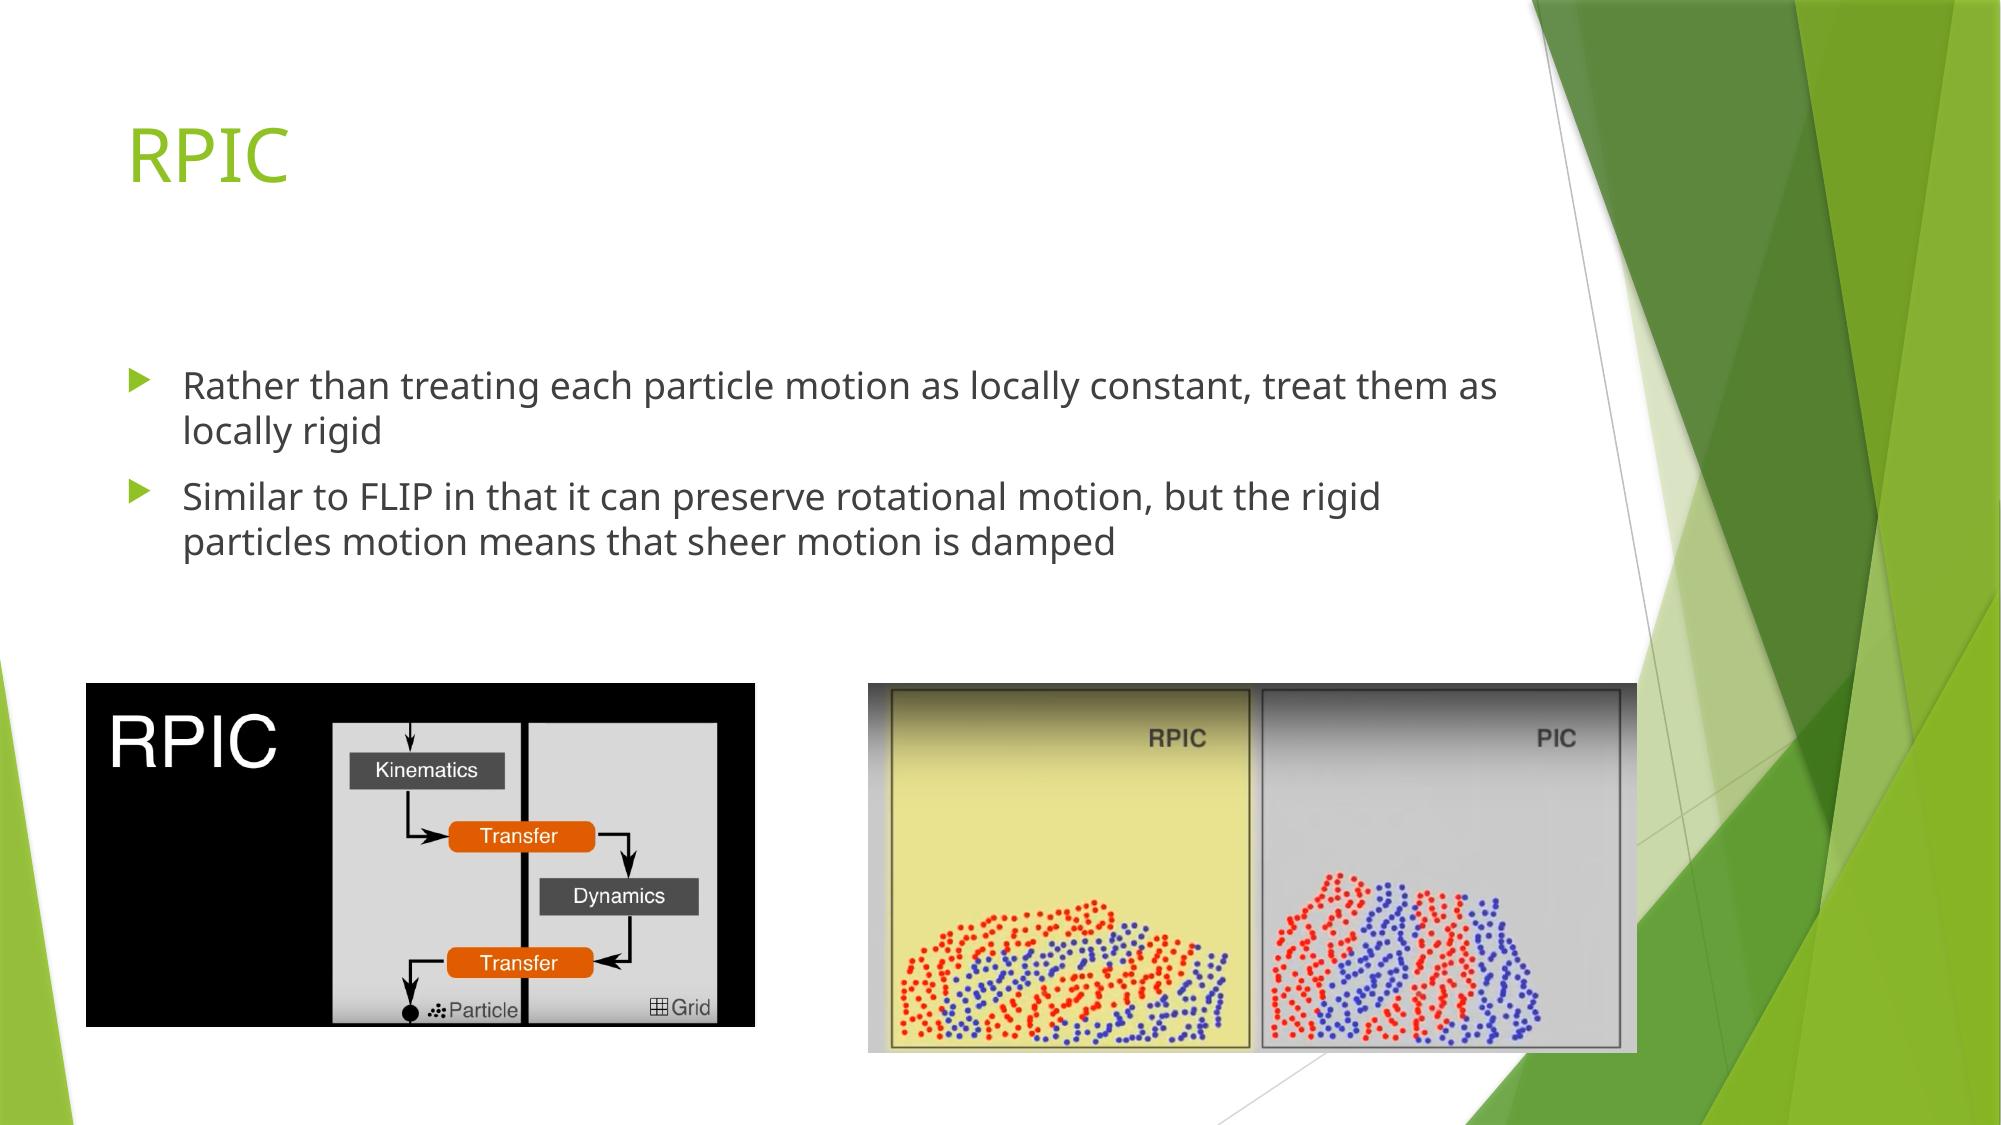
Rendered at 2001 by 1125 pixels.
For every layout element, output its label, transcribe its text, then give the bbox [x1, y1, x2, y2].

title RPIC [111, 99, 1522, 317]
picture [867, 682, 1637, 1054]
list Rather than treating each particle motion as locally constant, treat them as locally rigid Similar to FLIP in that it can preserve rotational motion, but the rigid particles motion means that sheer motion is damped [111, 354, 1522, 646]
picture [85, 682, 758, 1027]
